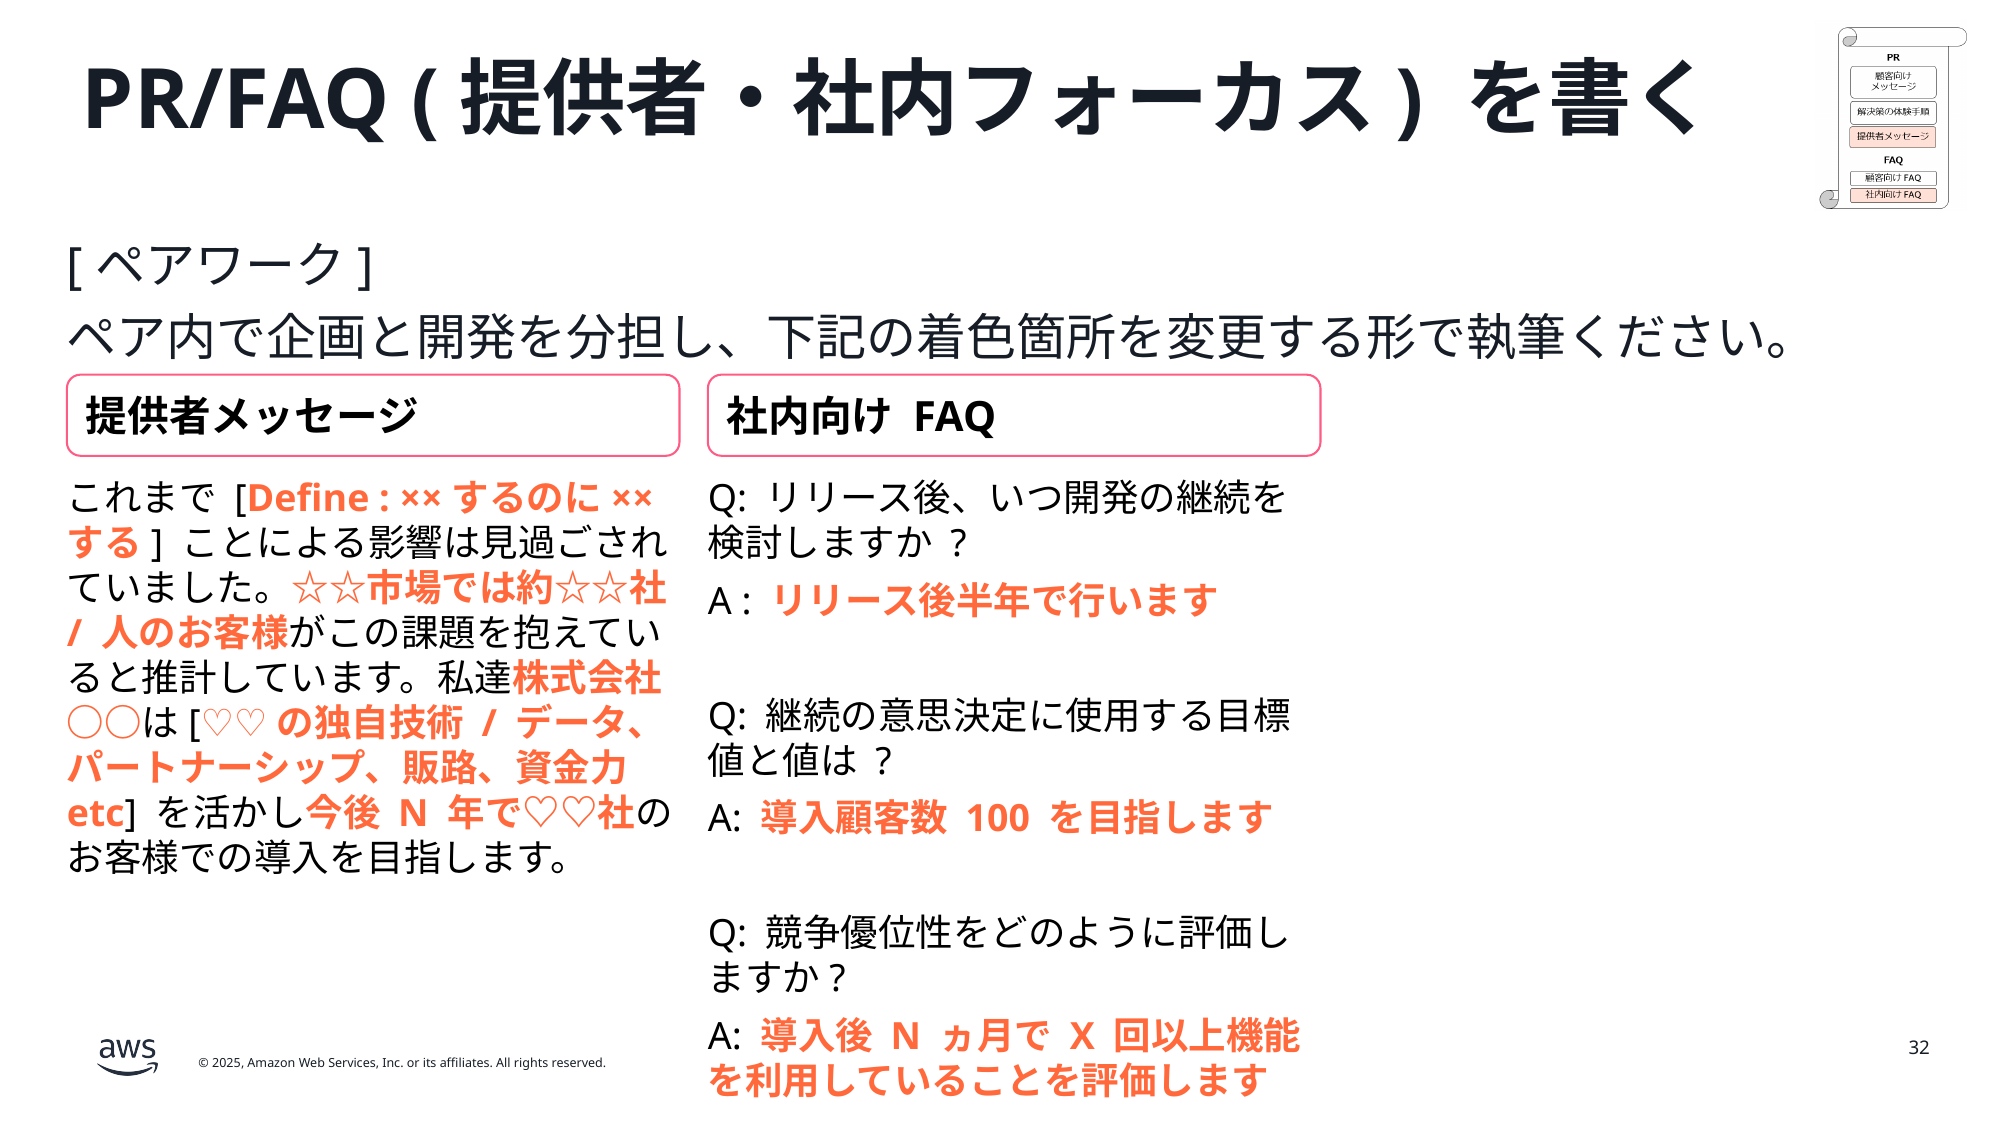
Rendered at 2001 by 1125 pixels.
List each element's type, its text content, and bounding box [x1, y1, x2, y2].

slide_number 32 [1495, 1018, 1945, 1079]
picture [97, 1039, 158, 1076]
text_box 提供者メッセージ [65, 373, 681, 457]
picture [1814, 19, 1967, 211]
text_box これまで [Define : ××するのに××する] ことによる影響は見過ごされていました。☆☆市場では約☆☆社 / 人のお客様がこの課題を抱えていると推計しています。私達株式会社○○は[♡♡の独自技術 / データ、パートナーシップ、販路、資金力etc] を活かし今後 N 年で♡♡社のお客様での導入を目指します。 [66, 466, 680, 945]
list [ペアワーク] ペア内で企画と開発を分担し、下記の着色箇所を変更する形で執筆ください。 [66, 225, 1945, 375]
text_box Q: リリース後、いつ開発の継続を検討しますか ? A : リリース後半年で行います Q: 継続の意思決定に使用する目標値と値は ? A: 導入顧客数 100 を目指します Q: 競争優位性をどのように評価しますか? A: 導入後 N ヵ月で X 回以上機能を利用していることを評価します [707, 466, 1321, 1110]
text_box 社内向け FAQ [706, 373, 1322, 457]
title PR/FAQ (提供者・社内フォーカス) を書く [66, 48, 1814, 150]
